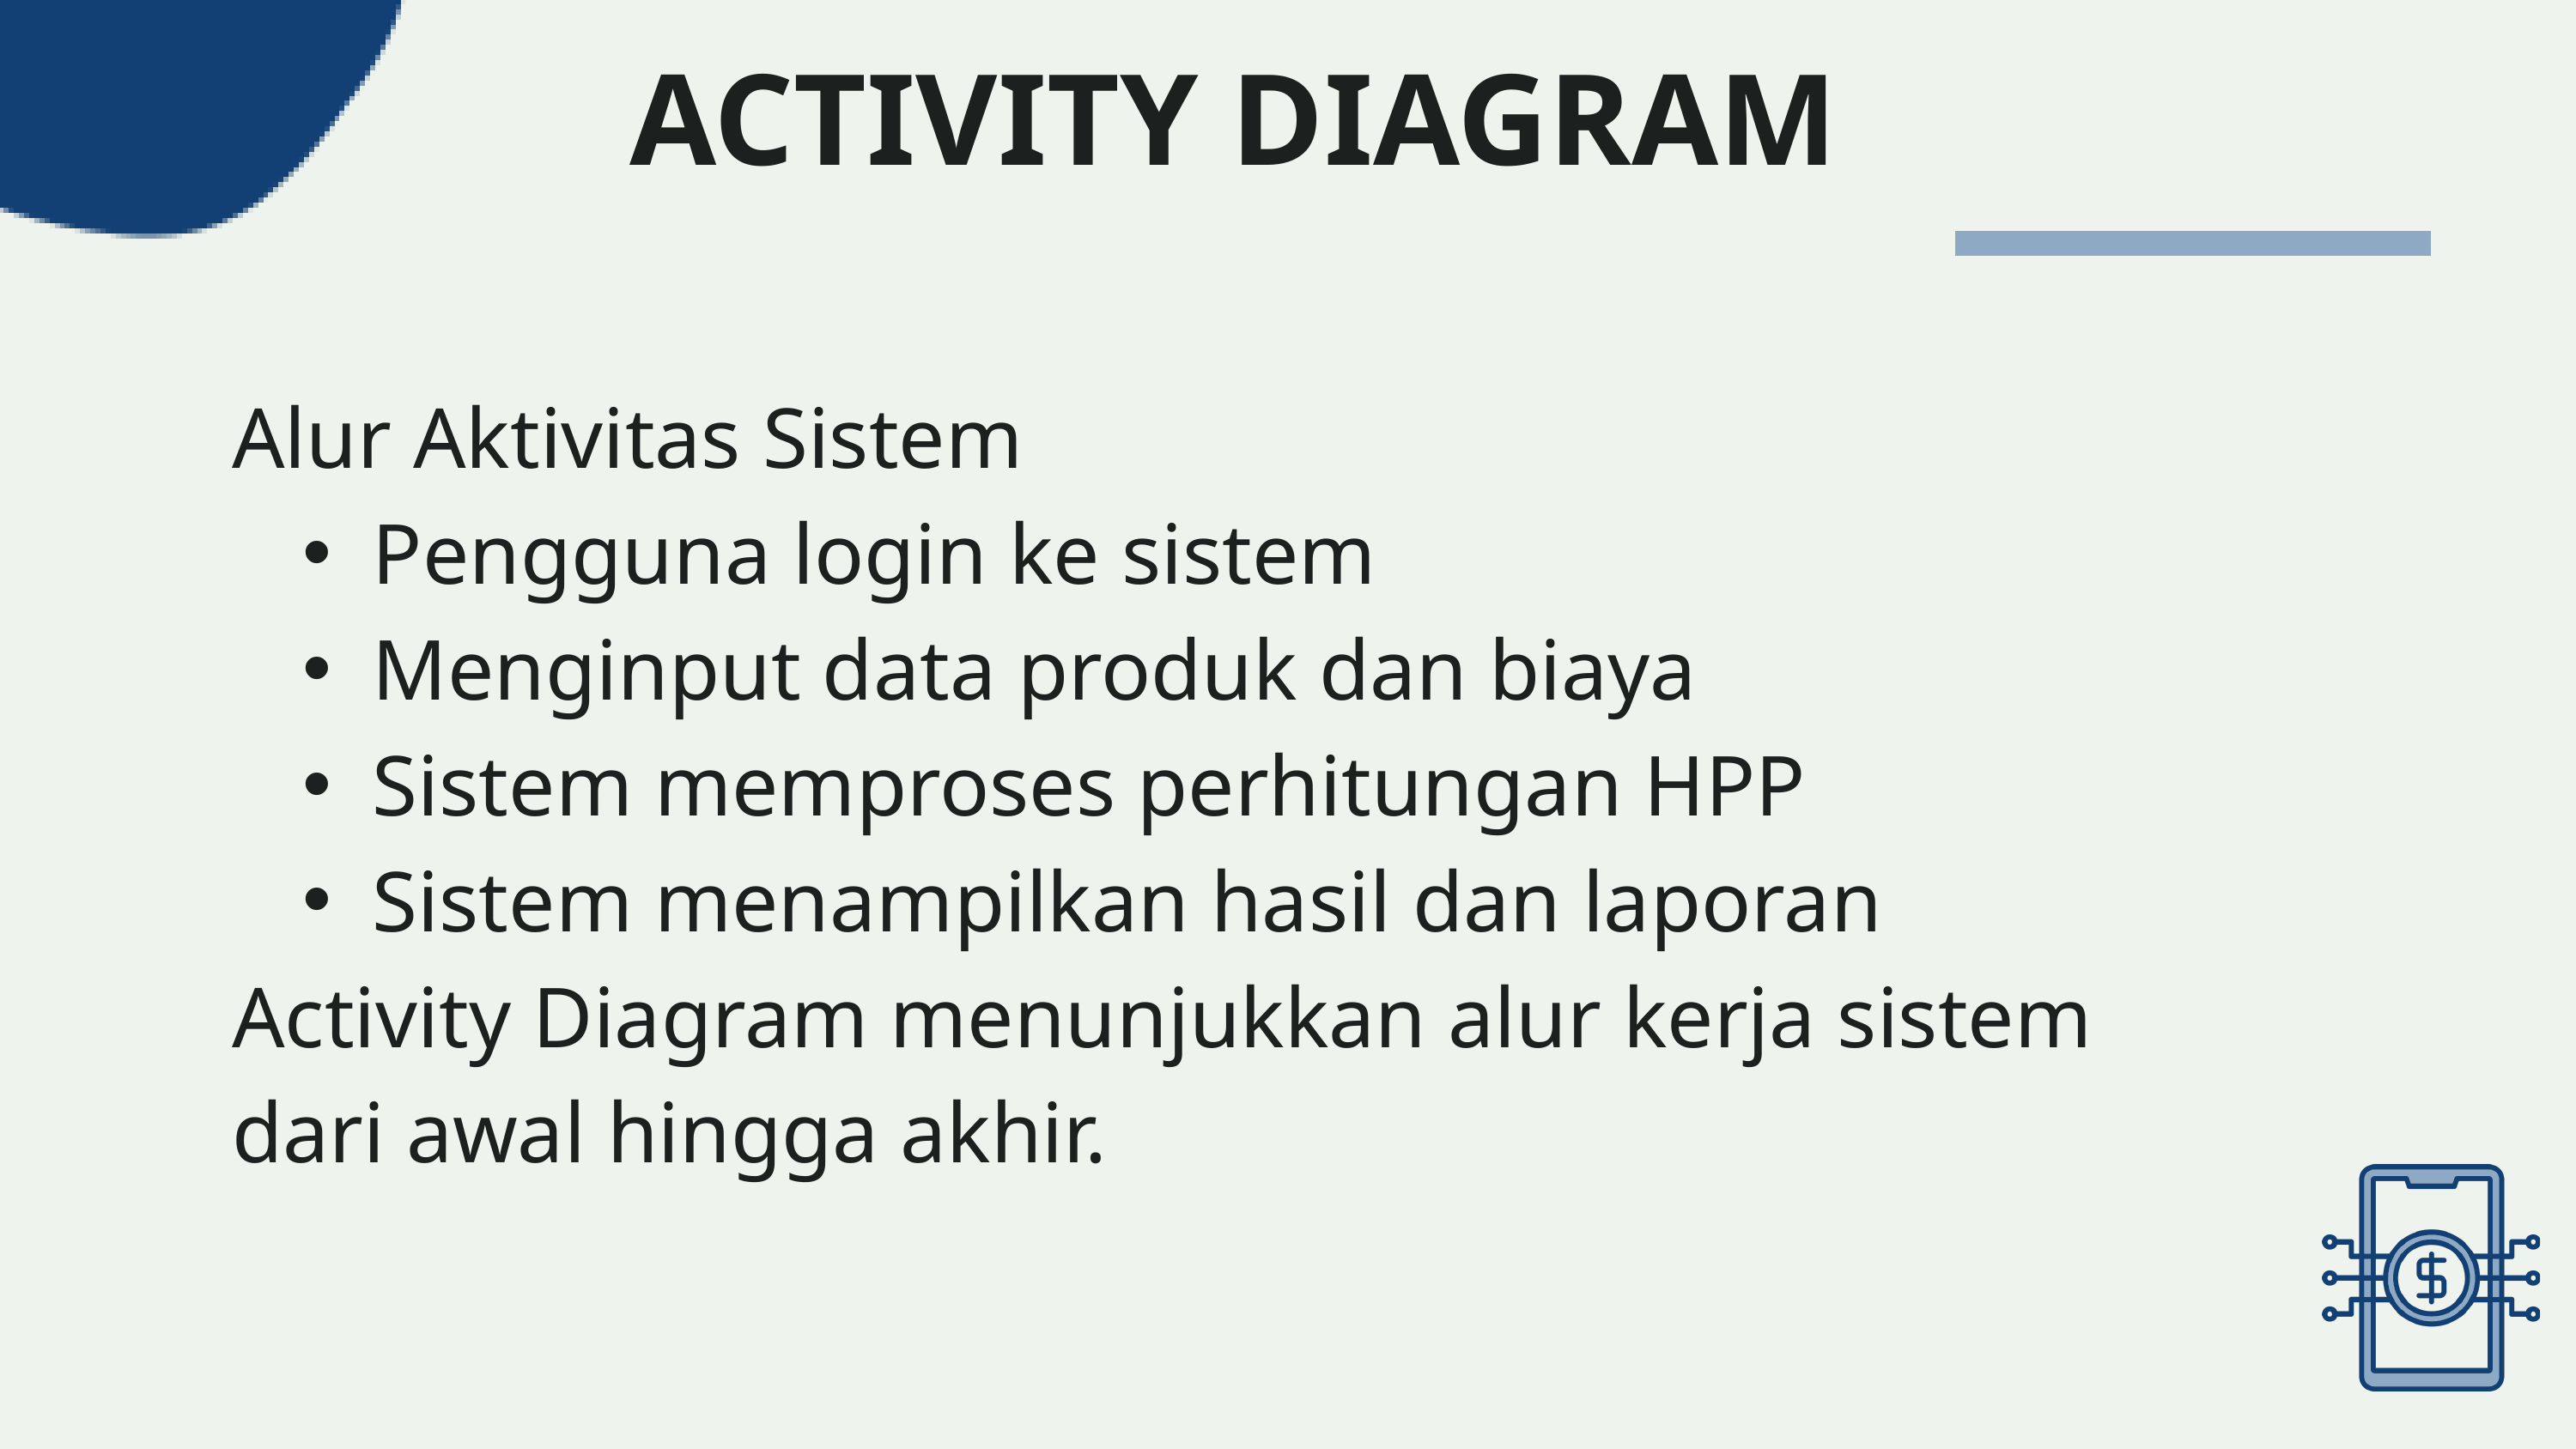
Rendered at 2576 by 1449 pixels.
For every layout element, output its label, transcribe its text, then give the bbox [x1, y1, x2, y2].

text_box ACTIVITY DIAGRAM [406, 64, 2081, 191]
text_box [1954, 230, 2432, 257]
text_box Alur Aktivitas Sistem Pengguna login ke sistem Menginput data produk dan biaya Sistem memproses perhitungan HPP Sistem menampilkan hasil dan laporan Activity Diagram menunjukkan alur kerja sistem dari awal hingga akhir. [232, 368, 2236, 1295]
text_box [0, 0, 406, 244]
text_box [2322, 1164, 2541, 1391]
